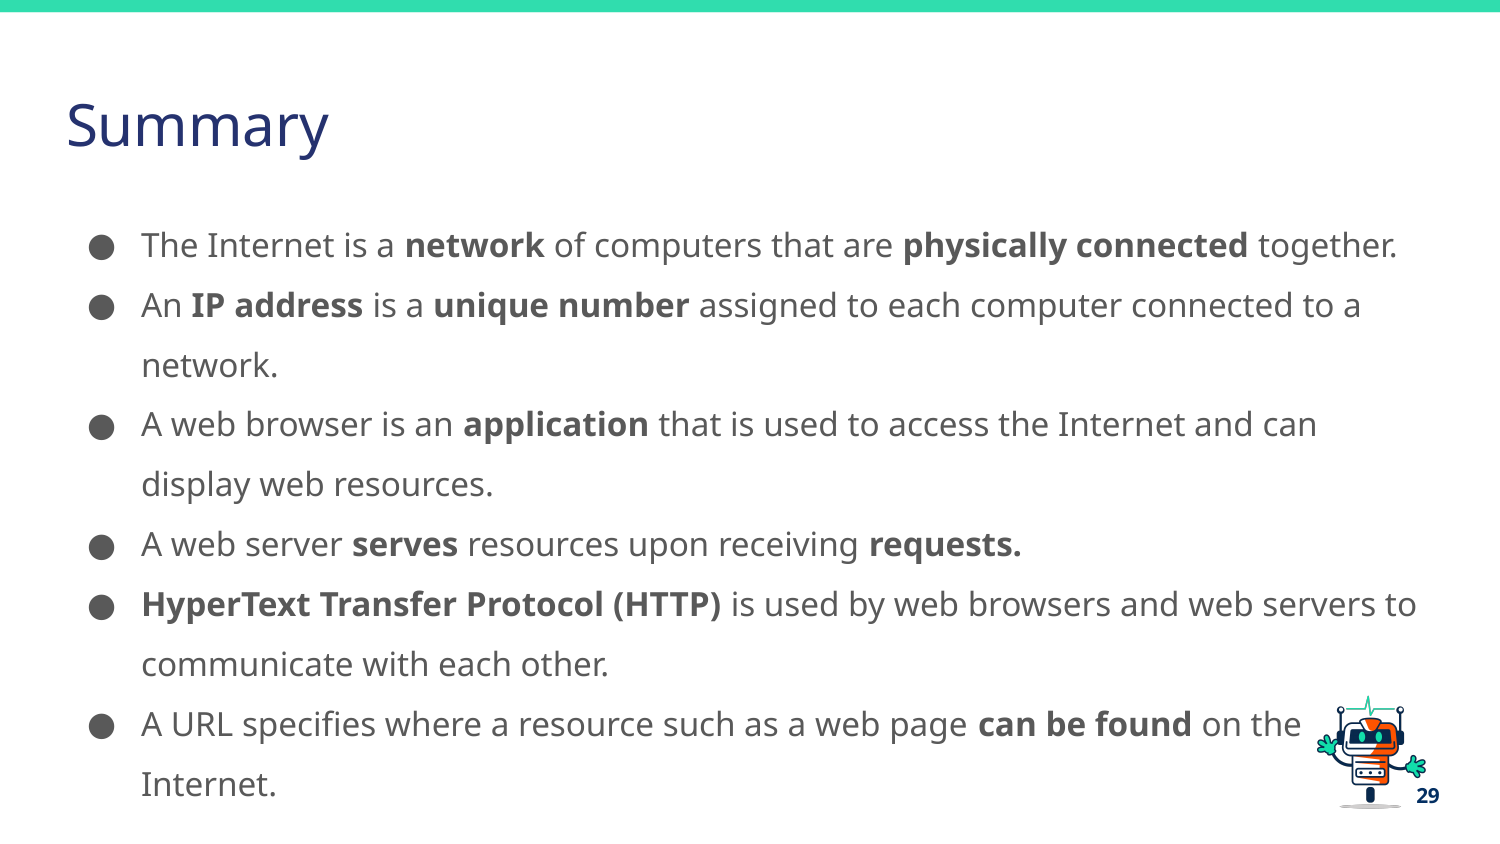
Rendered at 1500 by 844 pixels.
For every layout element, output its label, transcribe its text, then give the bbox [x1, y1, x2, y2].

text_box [1309, 687, 1456, 830]
title Summary [51, 72, 1449, 167]
text_box [0, 0, 1500, 13]
list The Internet is a network of computers that are physically connected together. An IP address is a unique number assigned to each computer connected to a network. A web browser is an application that is used to access the Internet and can display web resources. A web server serves resources upon receiving requests. HyperText Transfer Protocol (HTTP) is used by web browsers and web servers to communicate with each other. A URL specifies where a resource such as a web page can be found on the Internet. [51, 189, 1449, 750]
